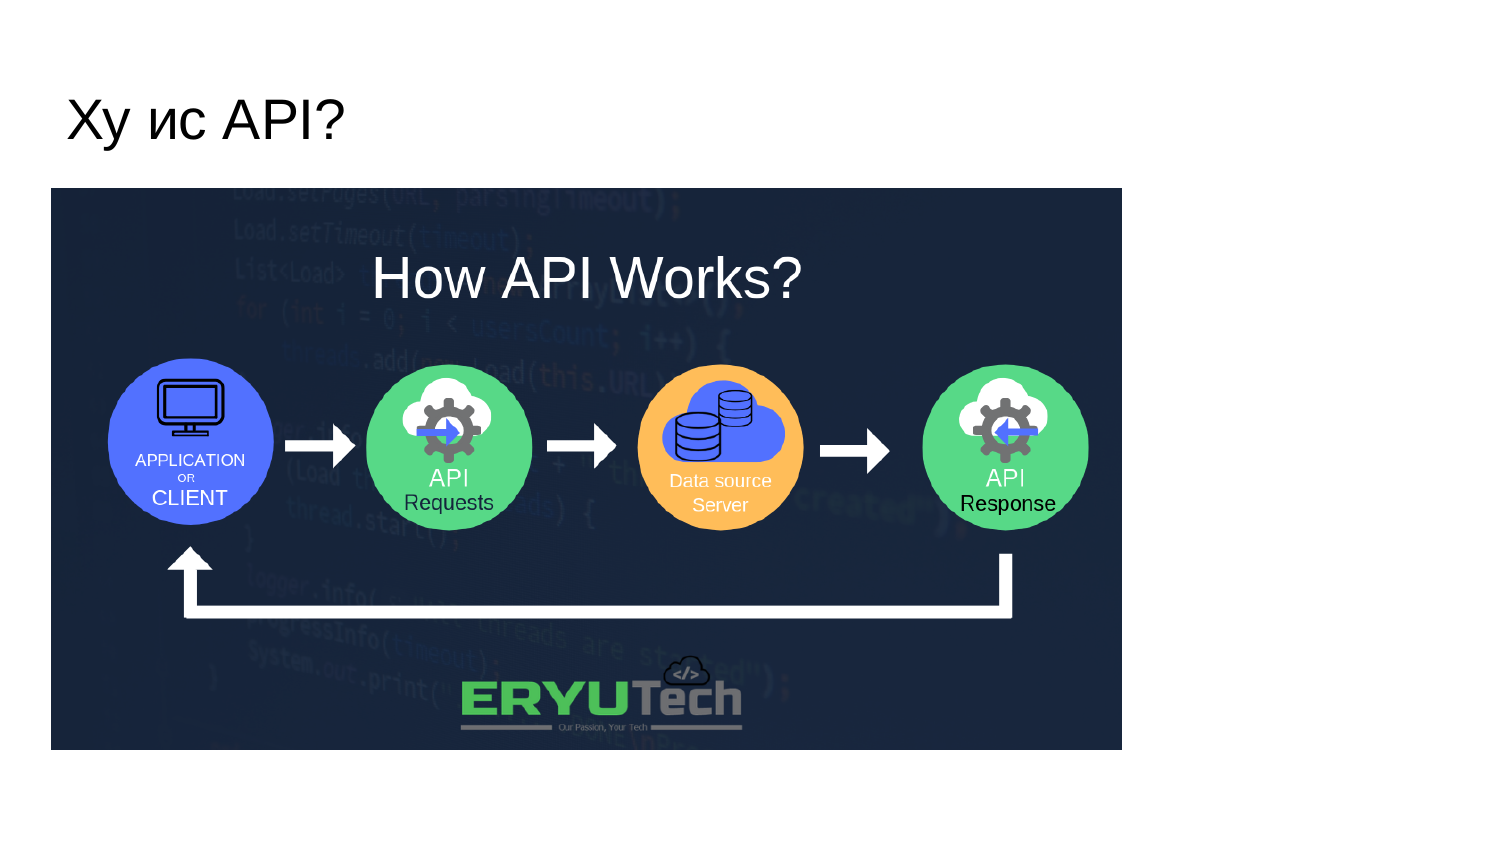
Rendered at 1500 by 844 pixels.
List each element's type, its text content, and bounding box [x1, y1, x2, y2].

picture [50, 188, 1123, 750]
title Ху ис API? [51, 72, 1449, 167]
